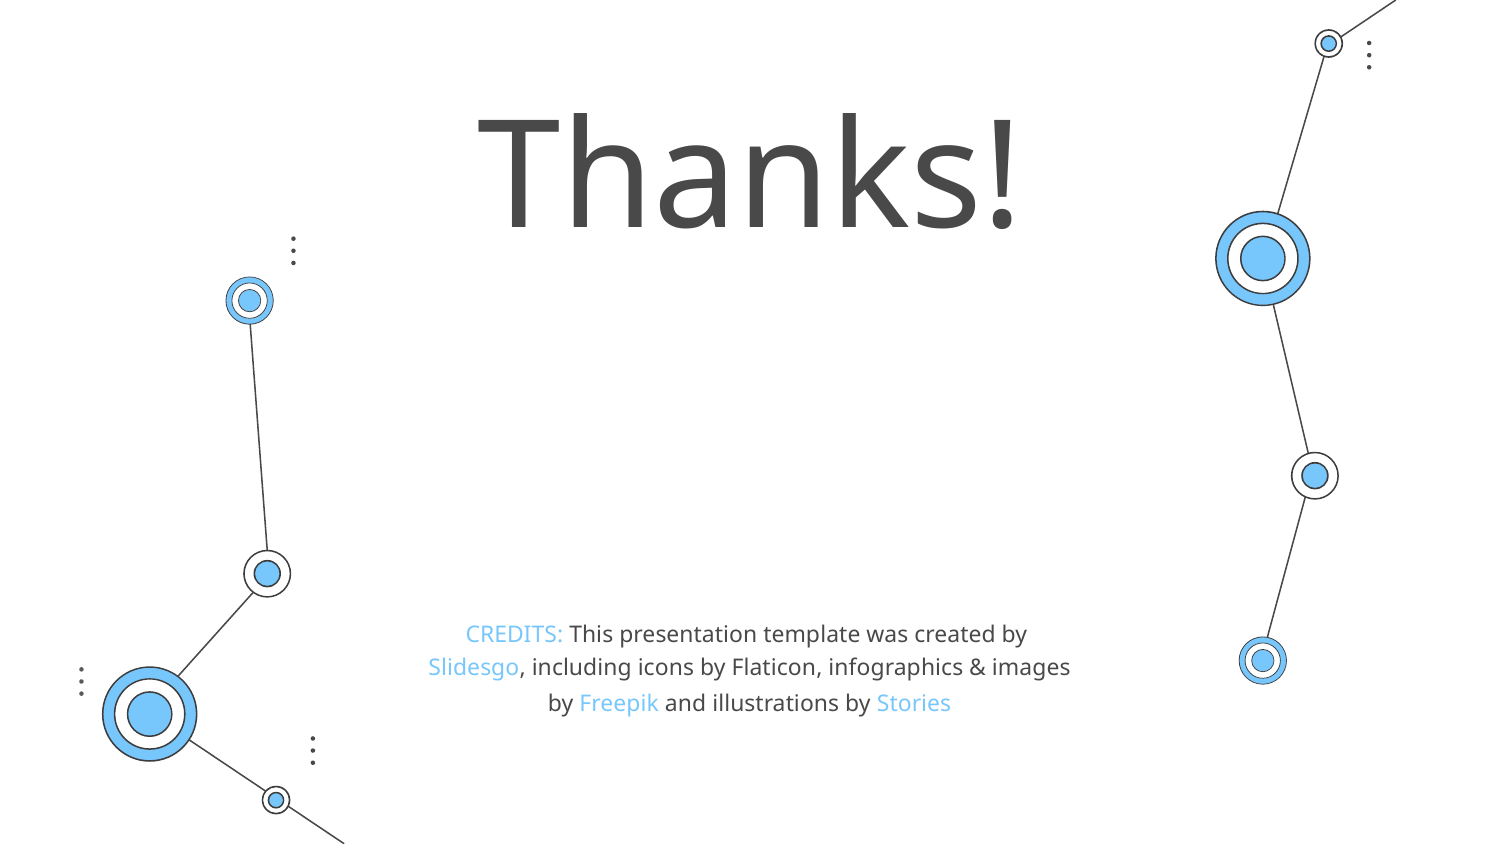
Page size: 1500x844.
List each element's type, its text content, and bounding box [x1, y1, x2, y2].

title Thanks! [345, 63, 1156, 241]
